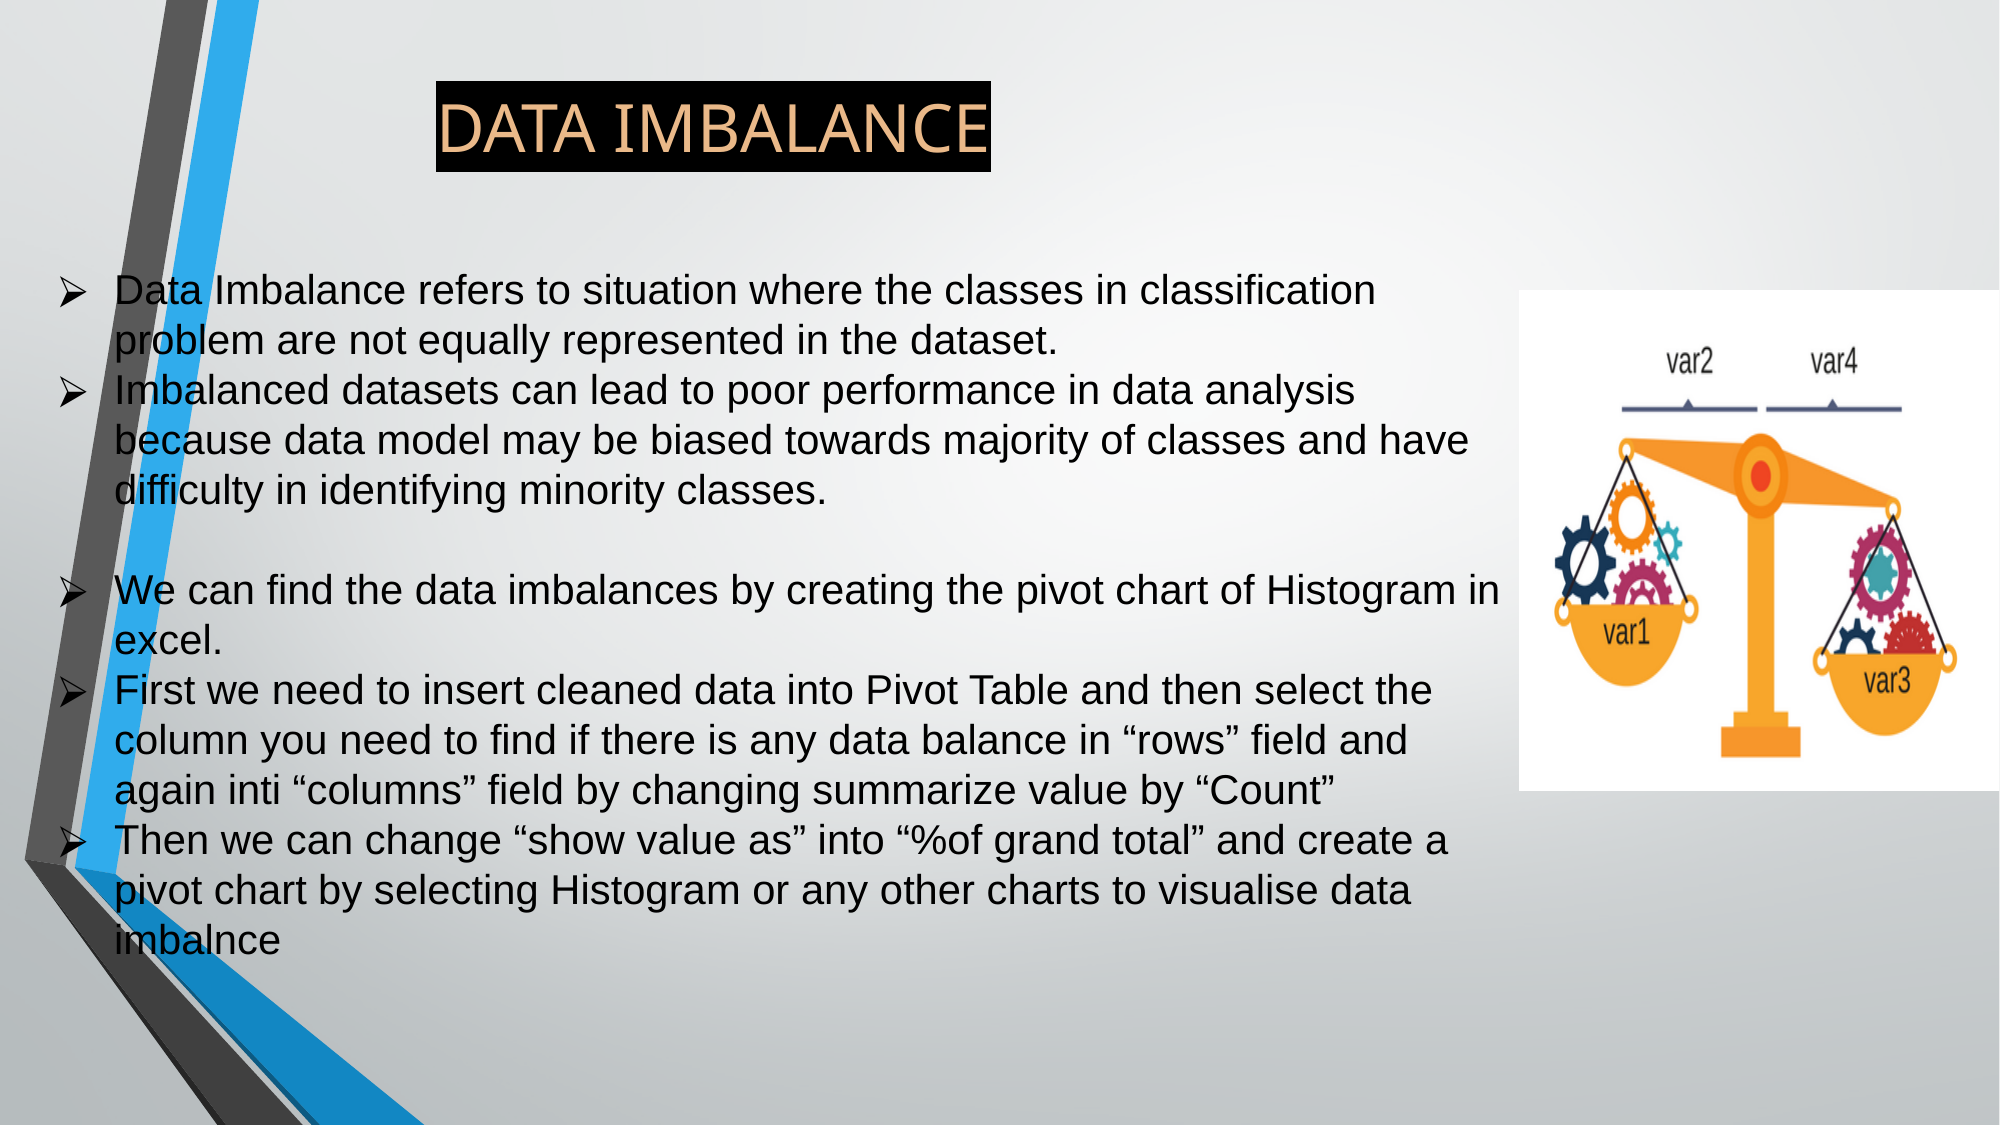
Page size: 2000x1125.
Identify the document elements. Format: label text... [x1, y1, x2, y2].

text_box DATA IMBALANCE [420, 78, 1213, 174]
text_box Data Imbalance refers to situation where the classes in classification problem are not equally represented in the dataset. Imbalanced datasets can lead to poor performance in data analysis because data model may be biased towards majority of classes and have difficulty in identifying minority classes. We can find the data imbalances by creating the pivot chart of Histogram in excel. First we need to insert cleaned data into Pivot Table and then select the column you need to find if there is any data balance in “rows” field and again inti “columns” field by changing summarize value by “Count” Then we can change “show value as” into “%of grand total” and create a pivot chart by selecting Histogram or any other charts to visualise data imbalnce [42, 255, 1532, 971]
picture [1519, 290, 2000, 792]
